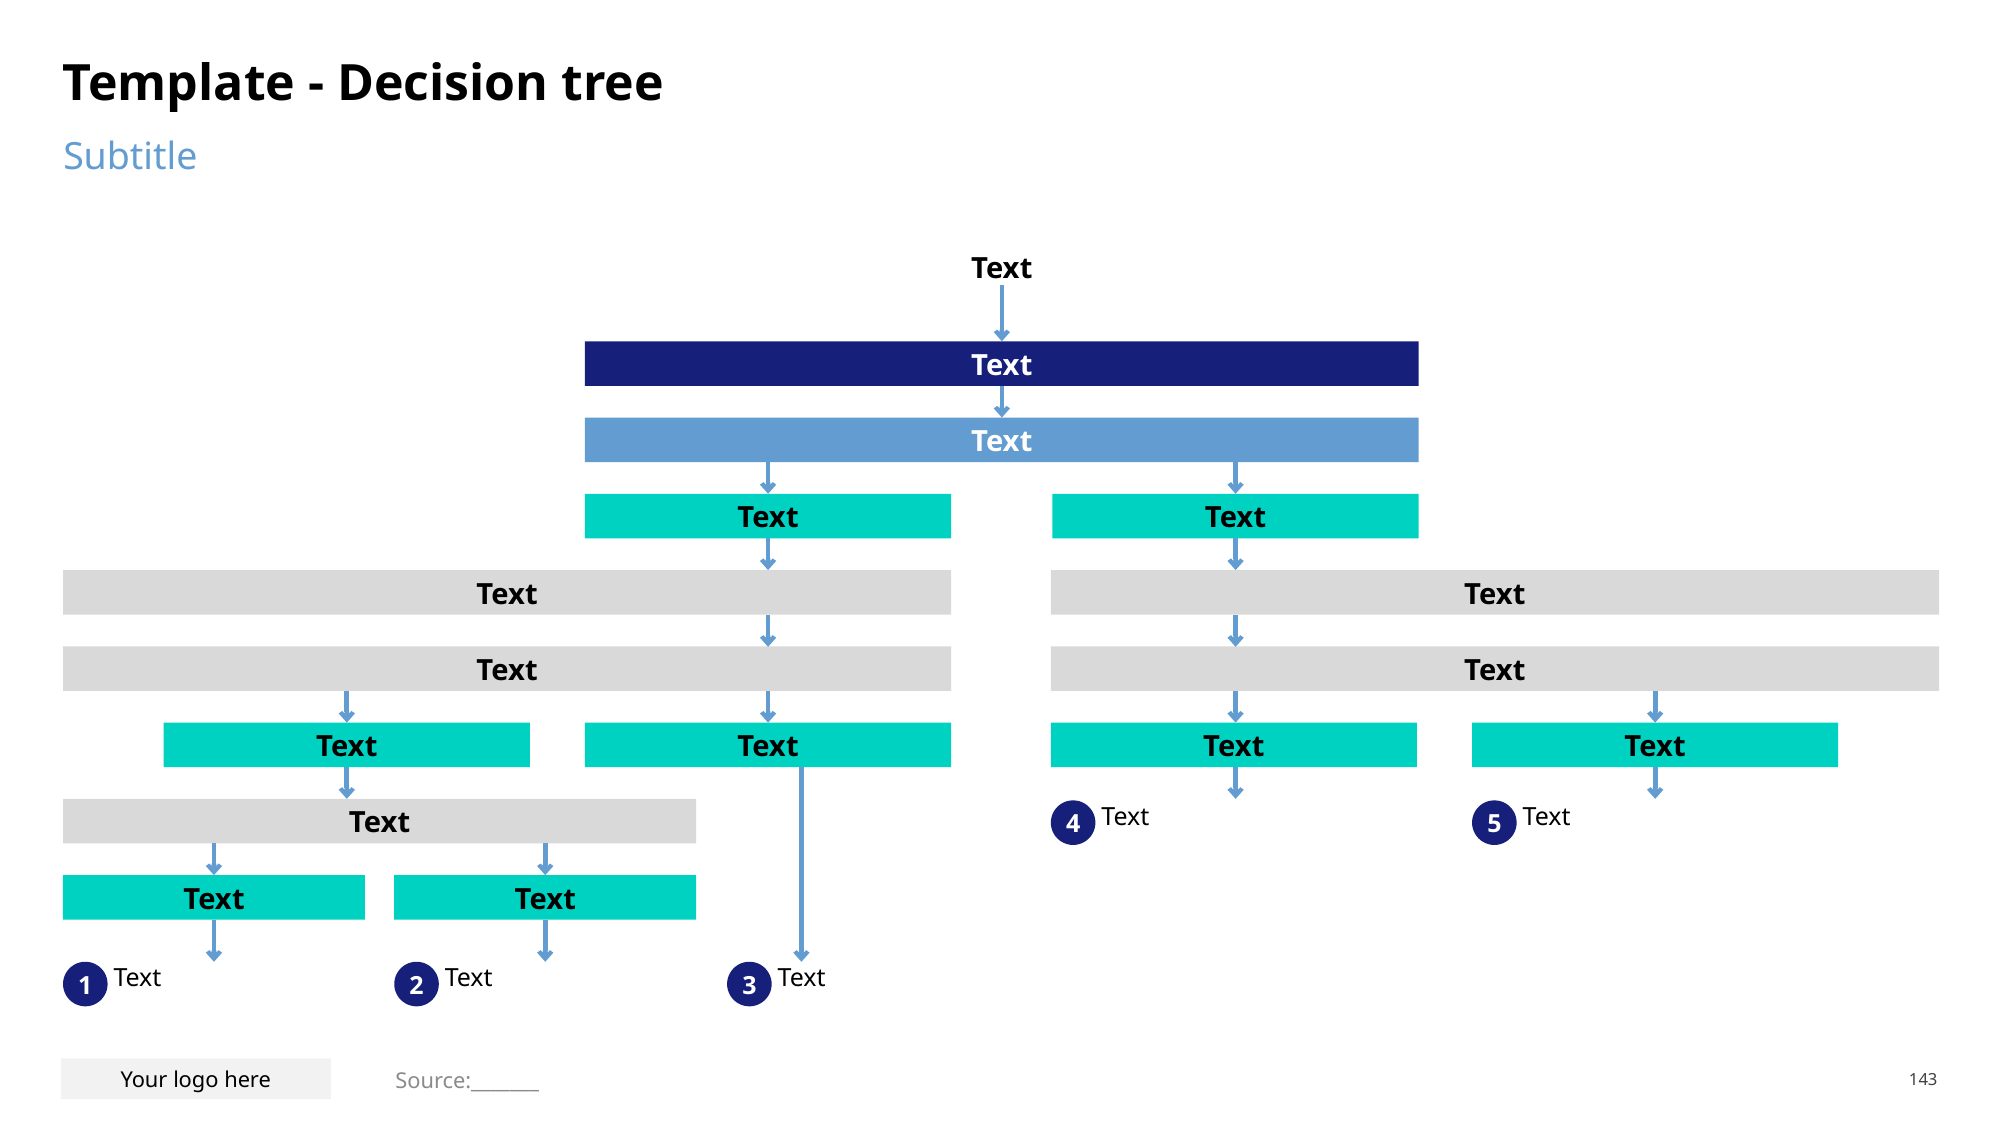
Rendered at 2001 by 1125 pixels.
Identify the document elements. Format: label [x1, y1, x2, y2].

text_box [1522, 800, 1774, 831]
title [63, 62, 1937, 143]
text_box [1049, 799, 1097, 846]
text_box [1471, 799, 1518, 846]
text_box [393, 960, 440, 1008]
list [63, 143, 1937, 227]
footer [380, 1059, 1340, 1100]
text_box [726, 960, 773, 1008]
text_box [62, 249, 1940, 992]
text_box [61, 960, 109, 1008]
text_box [1101, 800, 1353, 831]
